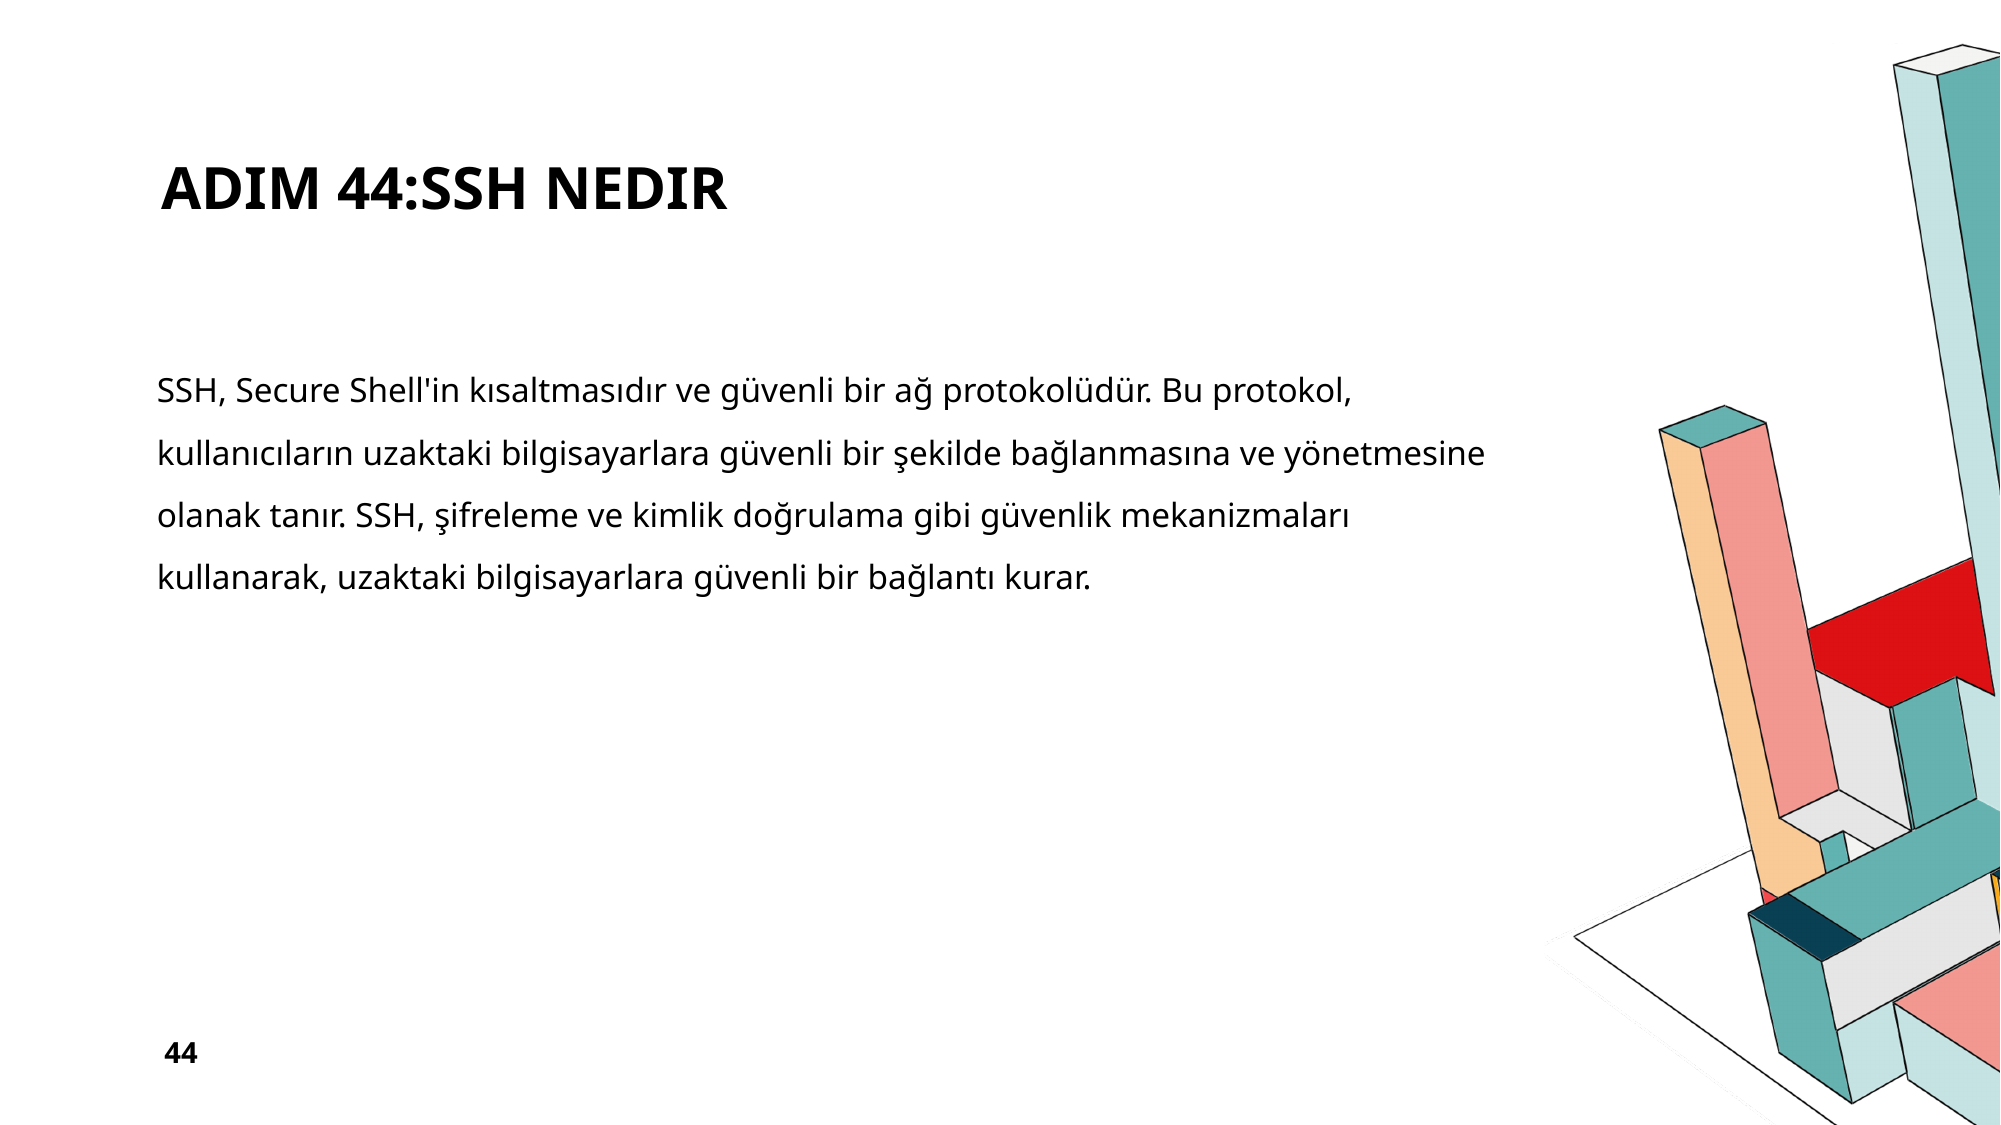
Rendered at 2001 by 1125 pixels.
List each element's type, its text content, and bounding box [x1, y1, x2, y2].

list SSH, Secure Shell'in kısaltmasıdır ve güvenli bir ağ protokolüdür. Bu protokol, kullanıcıların uzaktaki bilgisayarlara güvenli bir şekilde bağlanmasına ve yönetmesine olanak tanır. SSH, şifreleme ve kimlik doğrulama gibi güvenlik mekanizmaları kullanarak, uzaktaki bilgisayarlara güvenli bir bağlantı kurar. [142, 339, 1508, 913]
slide_number 44 [149, 1024, 588, 1085]
picture [1544, 43, 2000, 1125]
title Adım 44:Ssh nedır [146, 11, 1508, 230]
